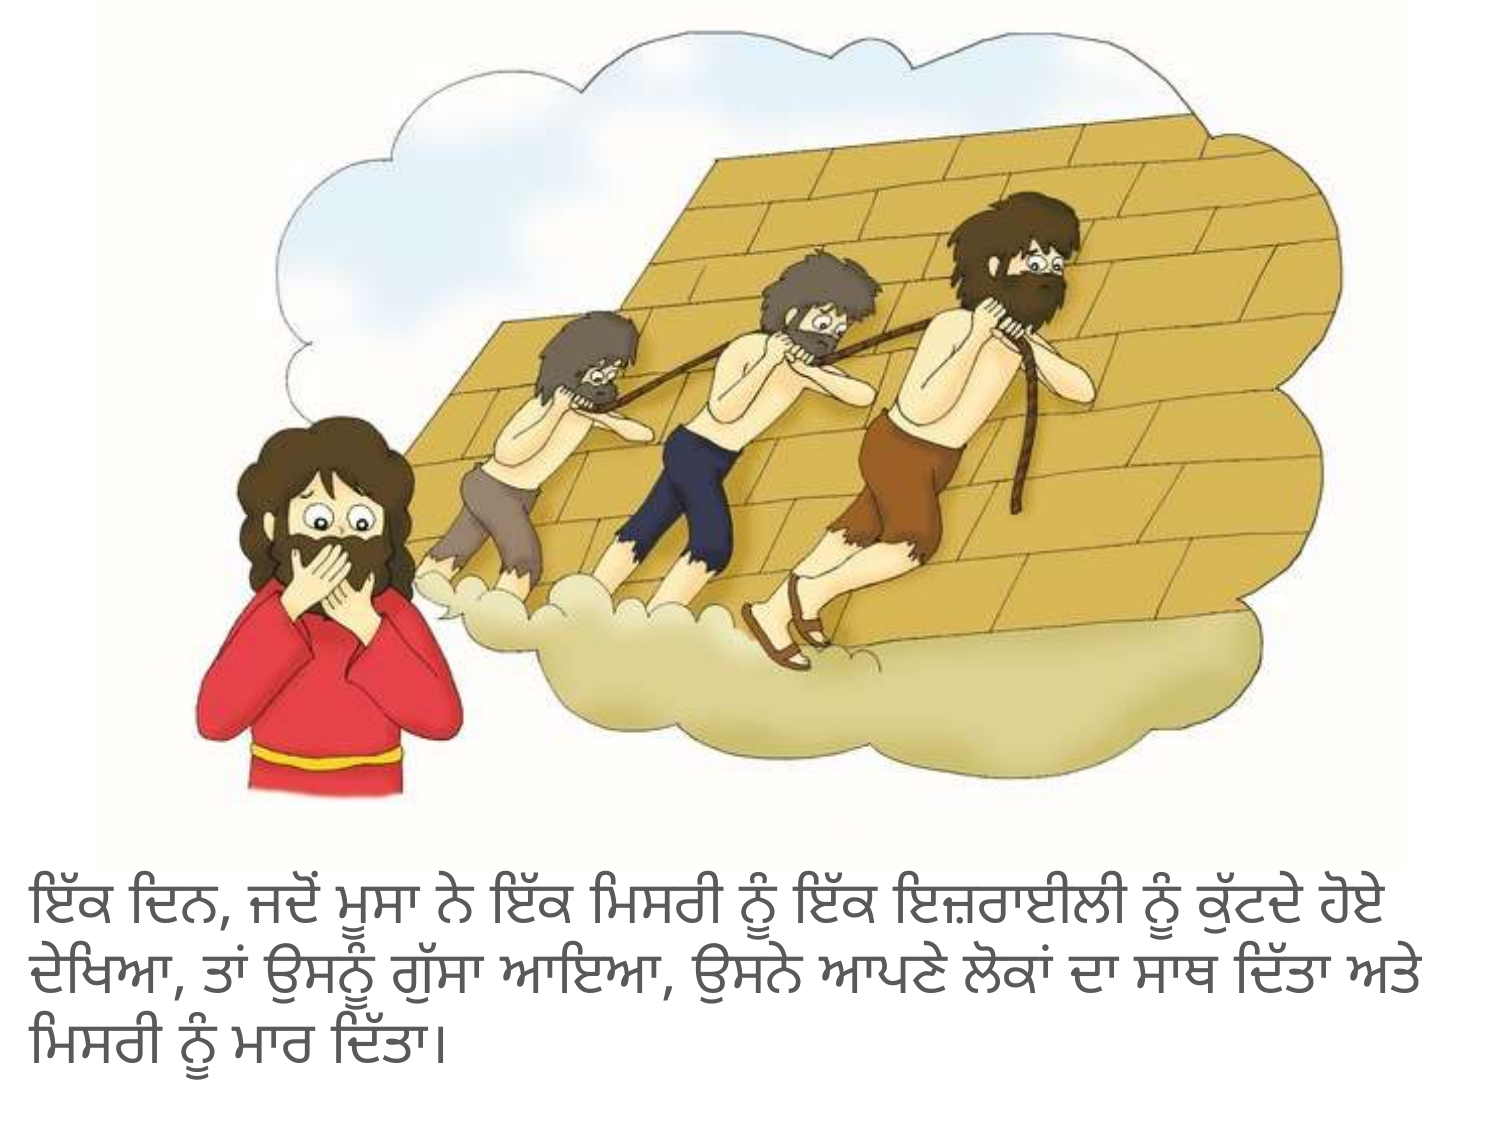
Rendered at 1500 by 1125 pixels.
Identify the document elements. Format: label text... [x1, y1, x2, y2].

picture [94, 0, 1405, 870]
text_box ਇੱਕ ਦਿਨ, ਜਦੋਂ ਮੂਸਾ ਨੇ ਇੱਕ ਮਿਸਰੀ ਨੂੰ ਇੱਕ ਇਜ਼ਰਾਈਲੀ ਨੂੰ ਕੁੱਟਦੇ ਹੋਏ ਦੇਖਿਆ, ਤਾਂ ਉਸਨੂੰ ਗੁੱਸਾ ਆਇਆ, ਉਸਨੇ ਆਪਣੇ ਲੋਕਾਂ ਦਾ ਸਾਥ ਦਿੱਤਾ ਅਤੇ ਮਿਸਰੀ ਨੂੰ ਮਾਰ ਦਿੱਤਾ। [14, 857, 1486, 1083]
